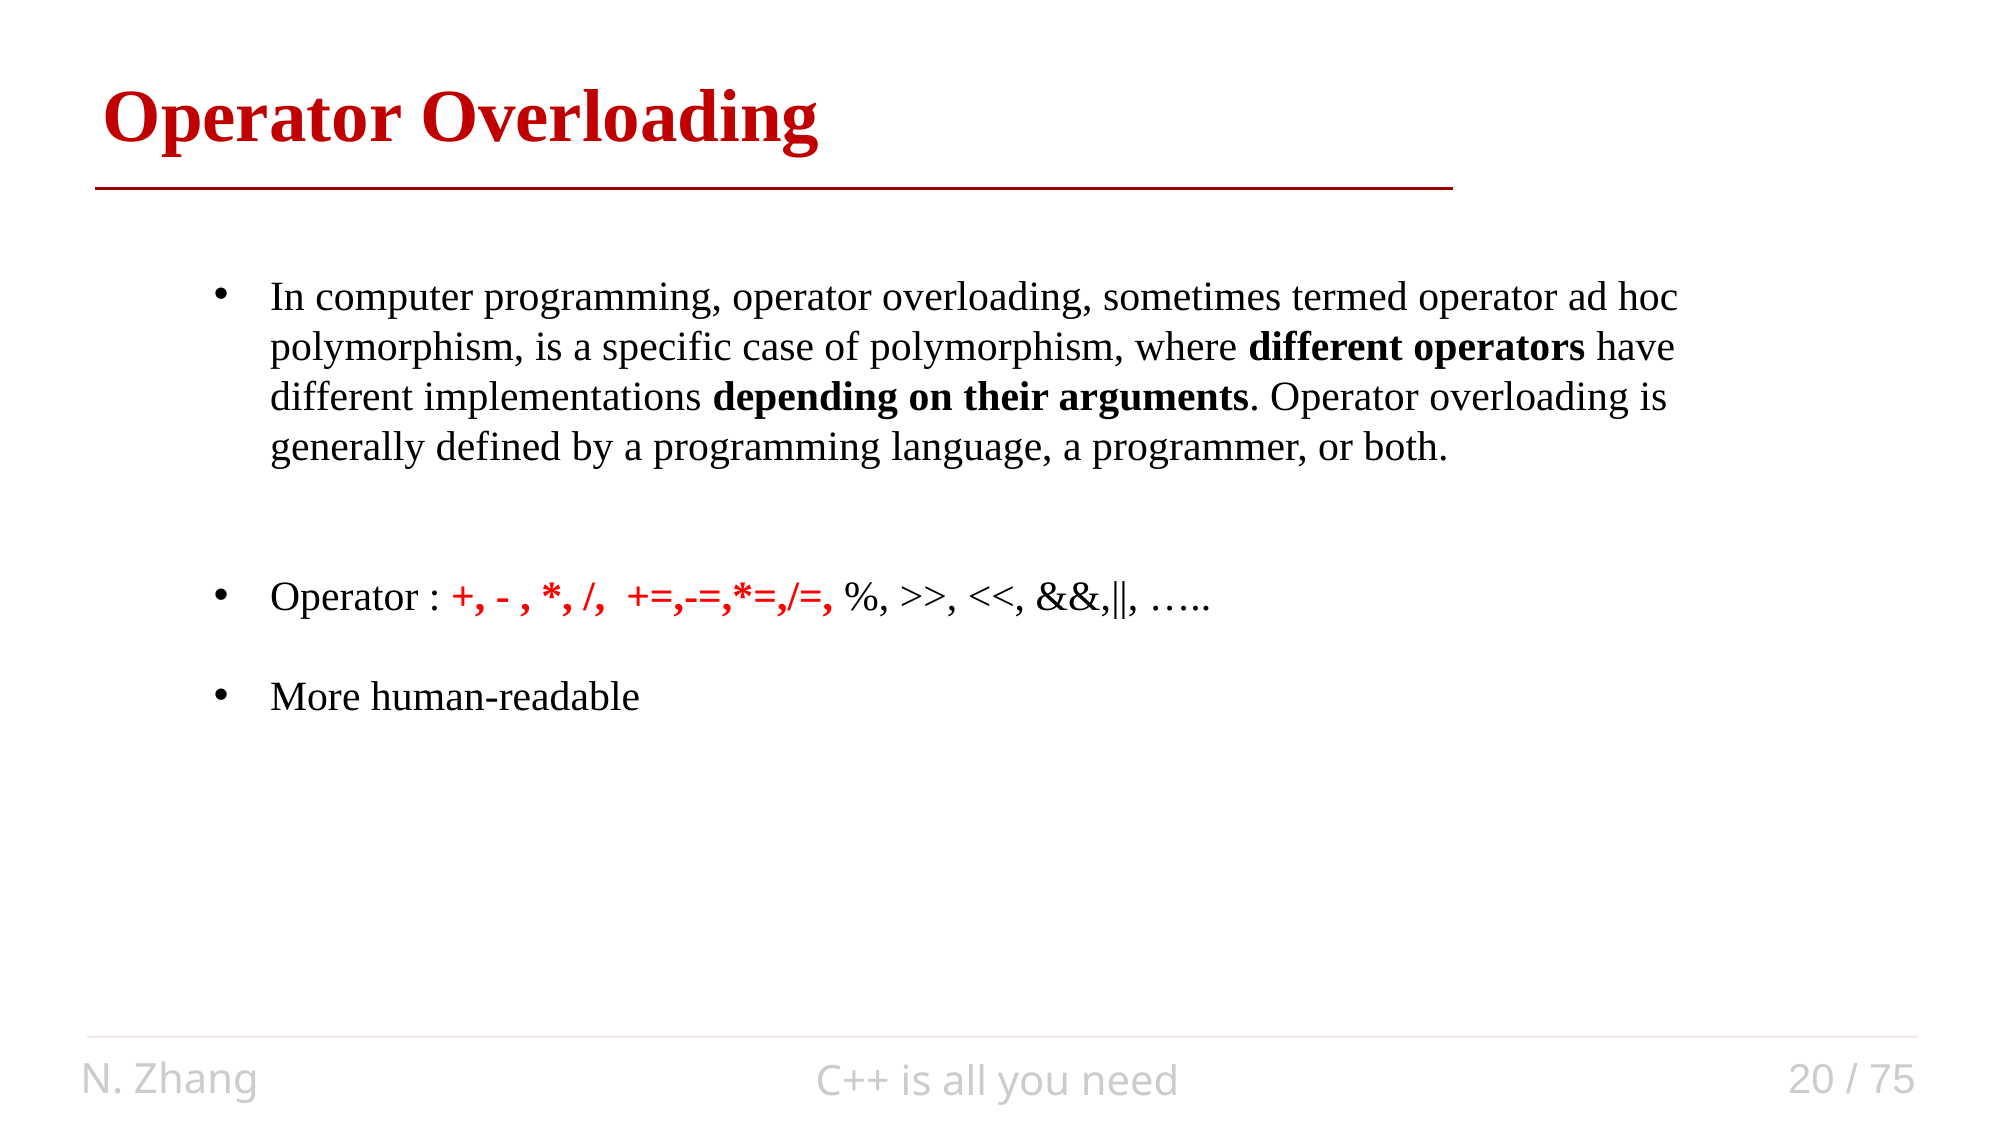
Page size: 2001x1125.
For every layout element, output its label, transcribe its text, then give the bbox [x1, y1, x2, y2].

text_box N. Zhang [65, 1044, 274, 1110]
text_box Operator Overloading [88, 58, 1166, 164]
text_box In computer programming, operator overloading, sometimes termed operator ad hoc polymorphism, is a specific case of polymorphism, where different operators have different implementations depending on their arguments. Operator overloading is generally defined by a programming language, a programmer, or both. Operator : +, - , *, /, +=,-=,*=,/=, %, >>, <<, &&,||, ….. More human-readable [198, 261, 1823, 877]
text_box C++ is all you need [800, 1046, 1195, 1112]
text_box 20 / 75 [1773, 1044, 1931, 1110]
